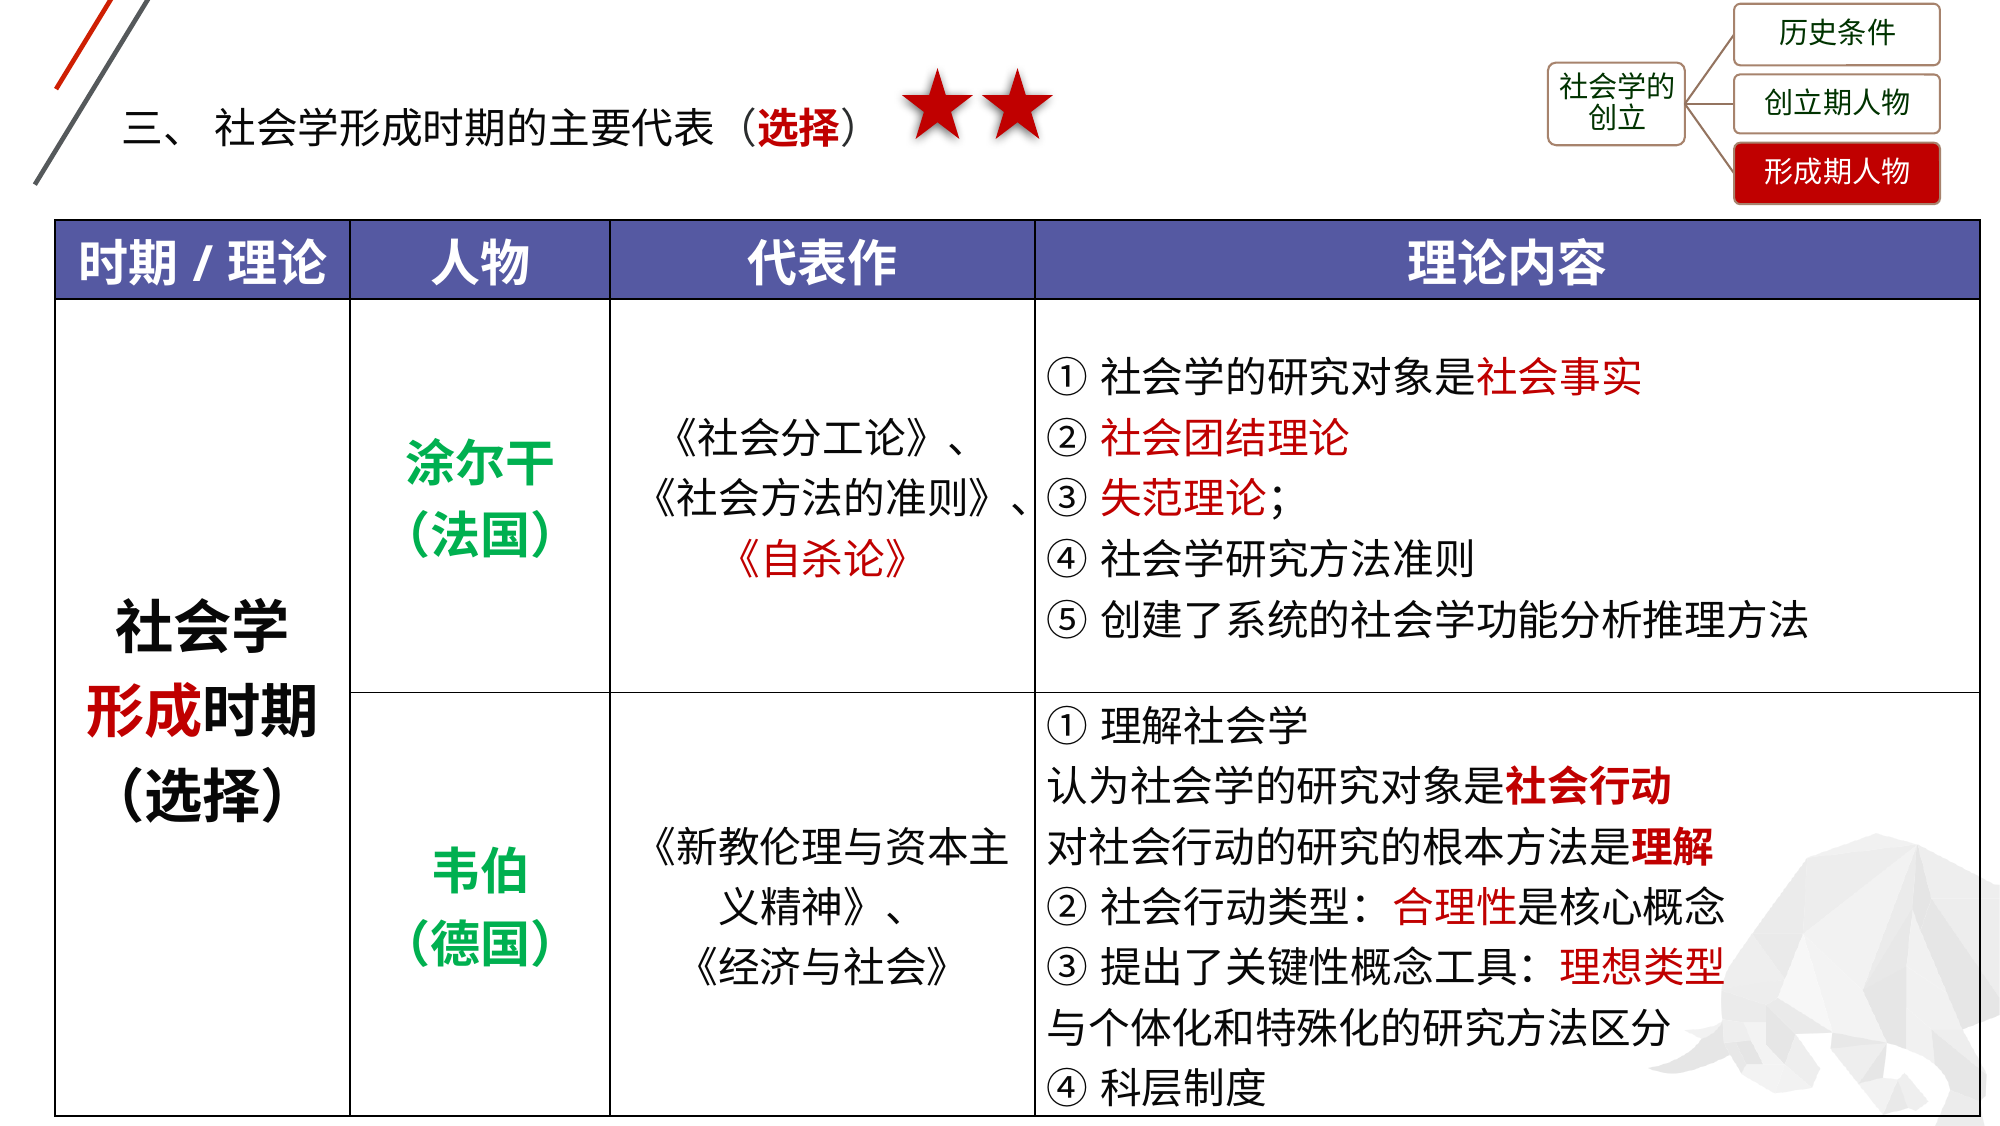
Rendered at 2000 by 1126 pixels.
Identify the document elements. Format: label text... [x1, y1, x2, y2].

table_cell 《社会分工论》、《社会方法的准则》、《自杀论》 [611, 300, 1034, 692]
text_box [982, 68, 1053, 139]
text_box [1436, 3, 2000, 205]
picture [1648, 833, 2000, 1126]
table_header 理论内容 [1036, 221, 1979, 298]
table_cell ①理解社会学 认为社会学的研究对象是社会行动 对社会行动的研究的根本方法是理解 ②社会行动类型：合理性是核心概念 ③提出了关键性概念工具：理想类型 与个体化和特殊化的研究方法区分 ④科层制度 [1036, 693, 1979, 1115]
table_header 时期/理论 [56, 221, 349, 298]
table_cell ①社会学的研究对象是社会事实 ②社会团结理论 ③失范理论； ④社会学研究方法准则 ⑤创建了系统的社会学功能分析推理方法 [1036, 300, 1979, 692]
table_cell 《新教伦理与资本主义精神》、 《经济与社会》 [611, 693, 1034, 1115]
text_box [902, 68, 973, 139]
table_header 代表作 [611, 221, 1034, 298]
table_cell 涂尔干 （法国） [351, 300, 609, 692]
text_box 三、 社会学形成时期的主要代表（选择） [106, 19, 898, 160]
table_header 人物 [351, 221, 609, 298]
table_cell 社会学 形成时期 （选择） [56, 300, 349, 1115]
table_cell 韦伯 （德国） [351, 693, 609, 1115]
